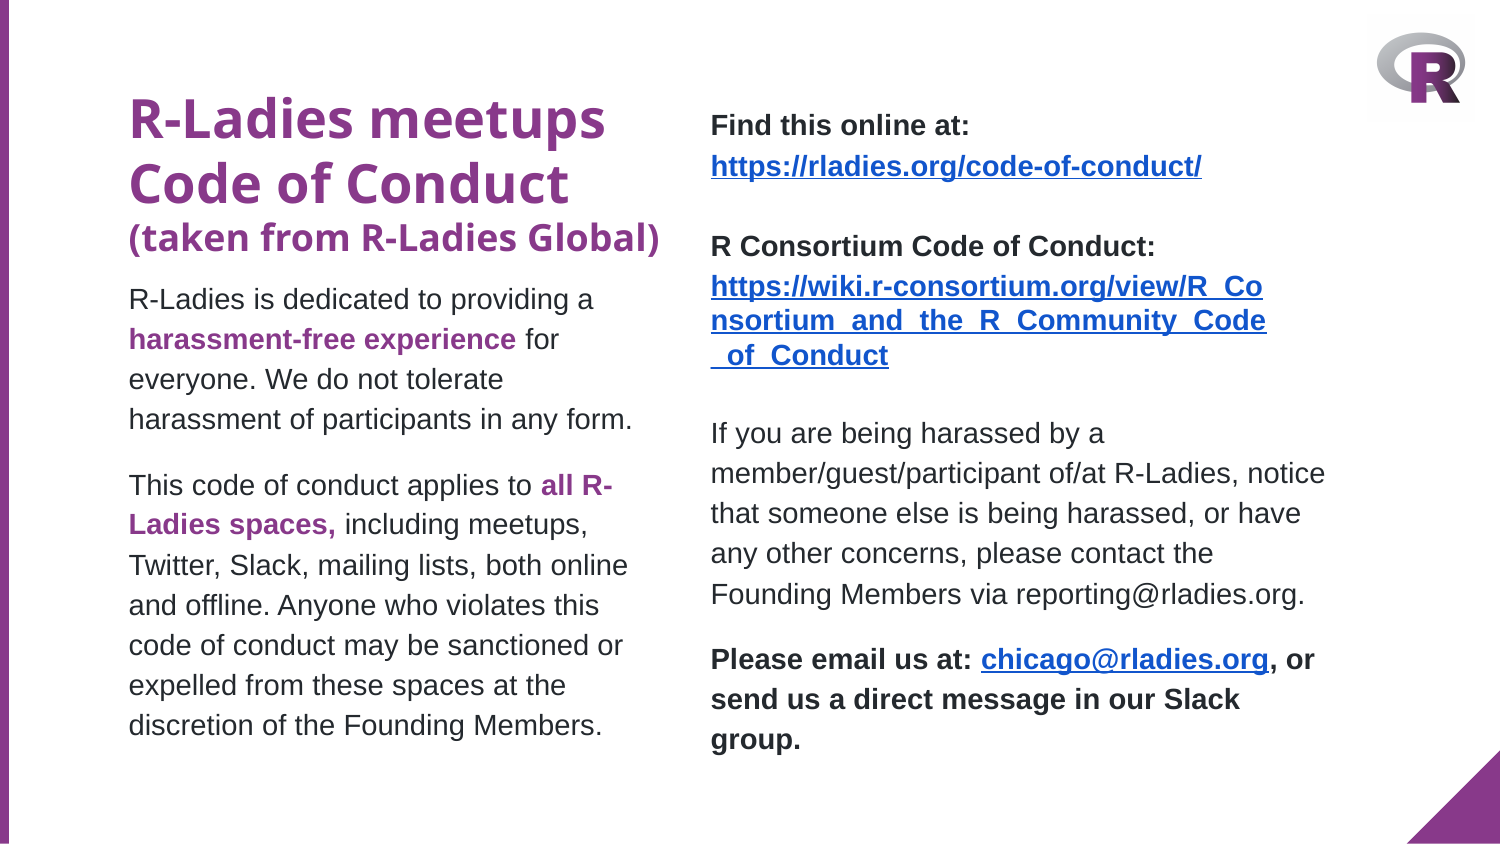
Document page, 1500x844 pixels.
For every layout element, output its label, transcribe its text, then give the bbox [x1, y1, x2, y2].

list Find this online at: https://rladies.org/code-of-conduct/ R Consortium Code of Conduct: https://wiki.r-consortium.org/view/R_Consortium_and_the_R_Community_Code_of_Conduct [695, 86, 1284, 193]
list If you are being harassed by a member/guest/participant of/at R-Ladies, notice that someone else is being harassed, or have any other concerns, please contact the Founding Members via reporting@rladies.org. Please email us at: chicago@rladies.org, or send us a direct message in our Slack group. [695, 394, 1350, 819]
list R-Ladies is dedicated to providing a harassment-free experience for everyone. We do not tolerate harassment of participants in any form. This code of conduct applies to all R-Ladies spaces, including meetups, Twitter, Slack, mailing lists, both online and offline. Anyone who violates this code of conduct may be sanctioned or expelled from these spaces at the discretion of the Founding Members. [113, 259, 673, 788]
picture [1367, 14, 1475, 122]
title R-Ladies meetups Code of Conduct (taken from R-Ladies Global) [113, 69, 1094, 260]
